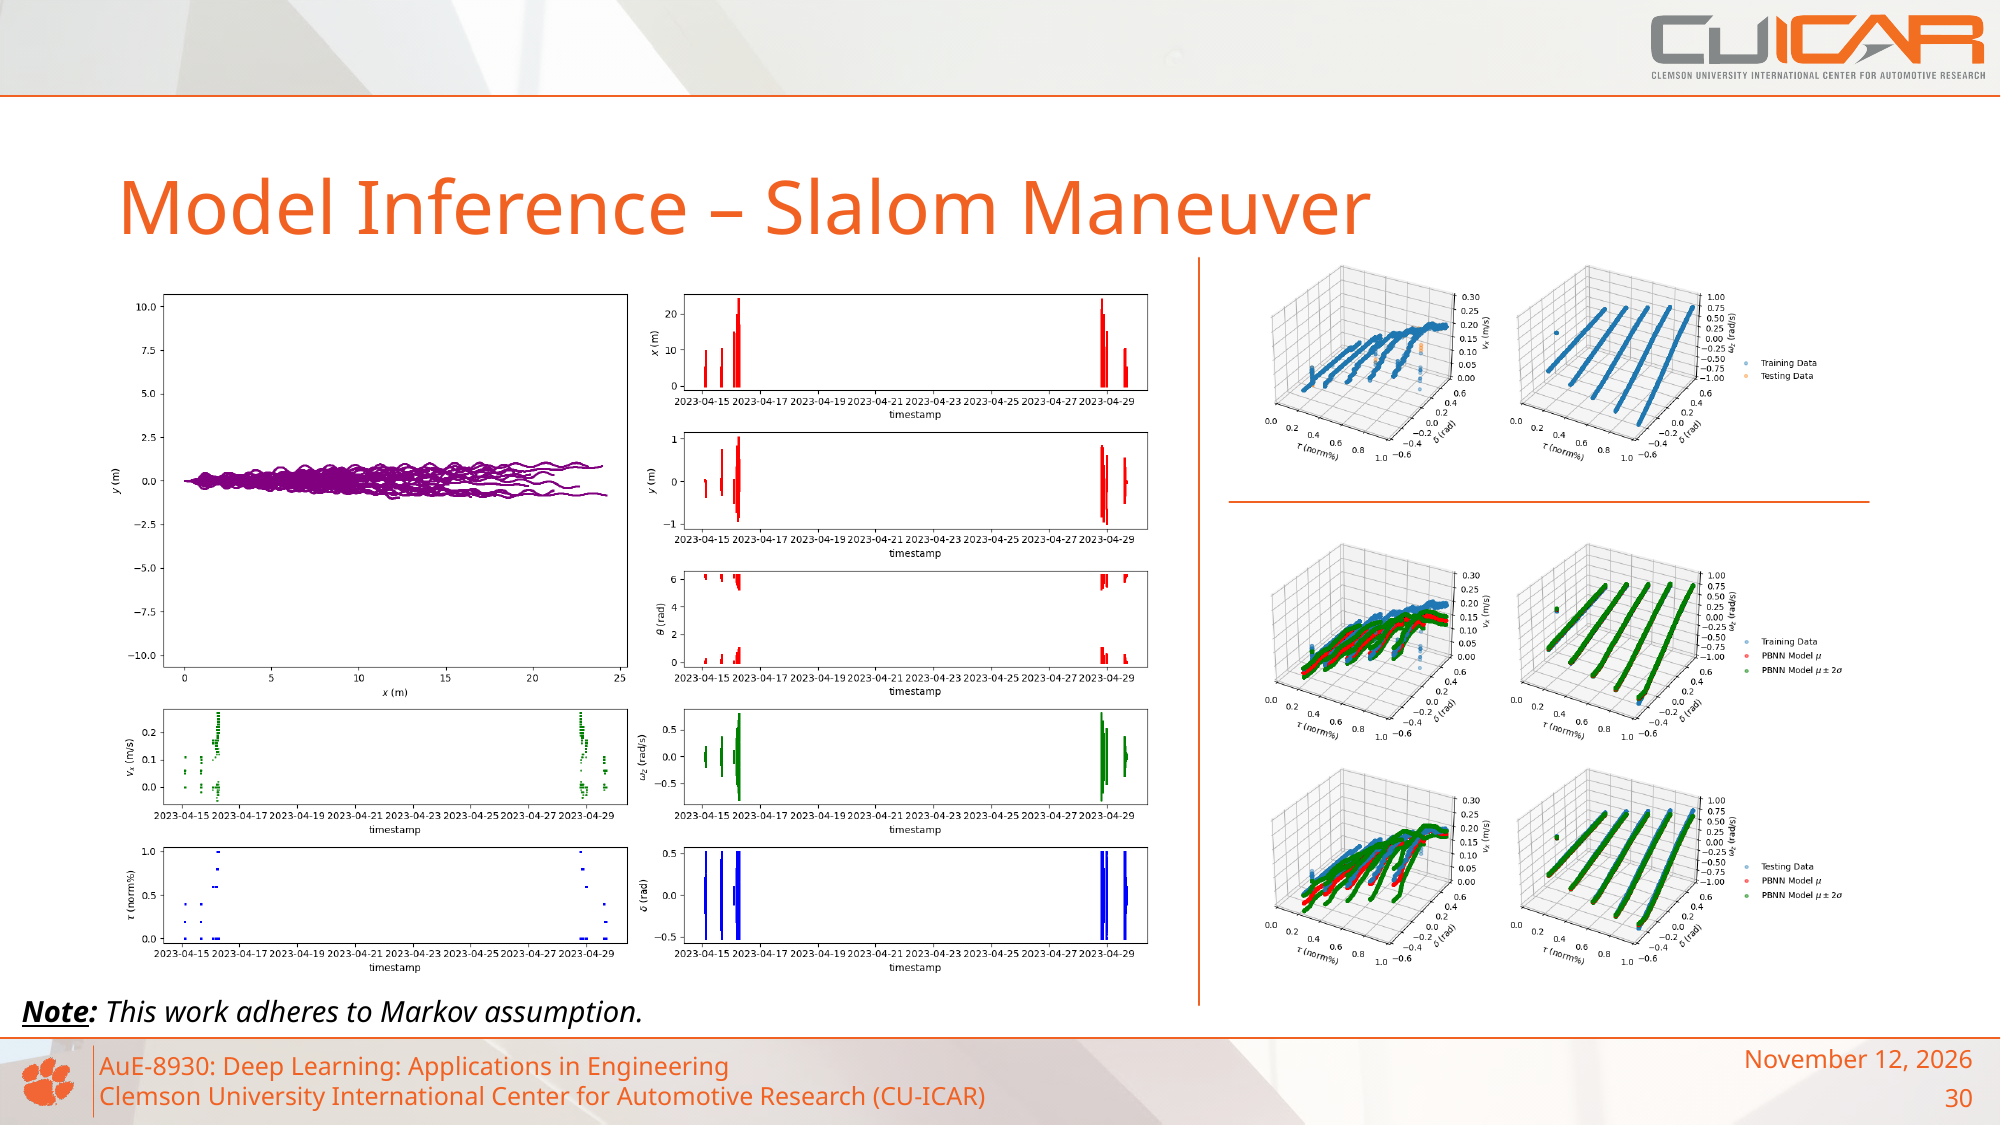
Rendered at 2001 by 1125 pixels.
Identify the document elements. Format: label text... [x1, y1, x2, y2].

picture [0, 0, 2000, 95]
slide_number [1682, 1046, 1989, 1075]
text_box Note: This work adheres to Markov assumption. [7, 986, 660, 1037]
picture [102, 287, 1154, 980]
picture [0, 1039, 2000, 1125]
picture [1252, 520, 1852, 972]
slide_number 30 [1682, 1085, 1989, 1115]
title Model Inference – Slalom Maneuver [103, 153, 1897, 258]
picture [1252, 242, 1827, 469]
